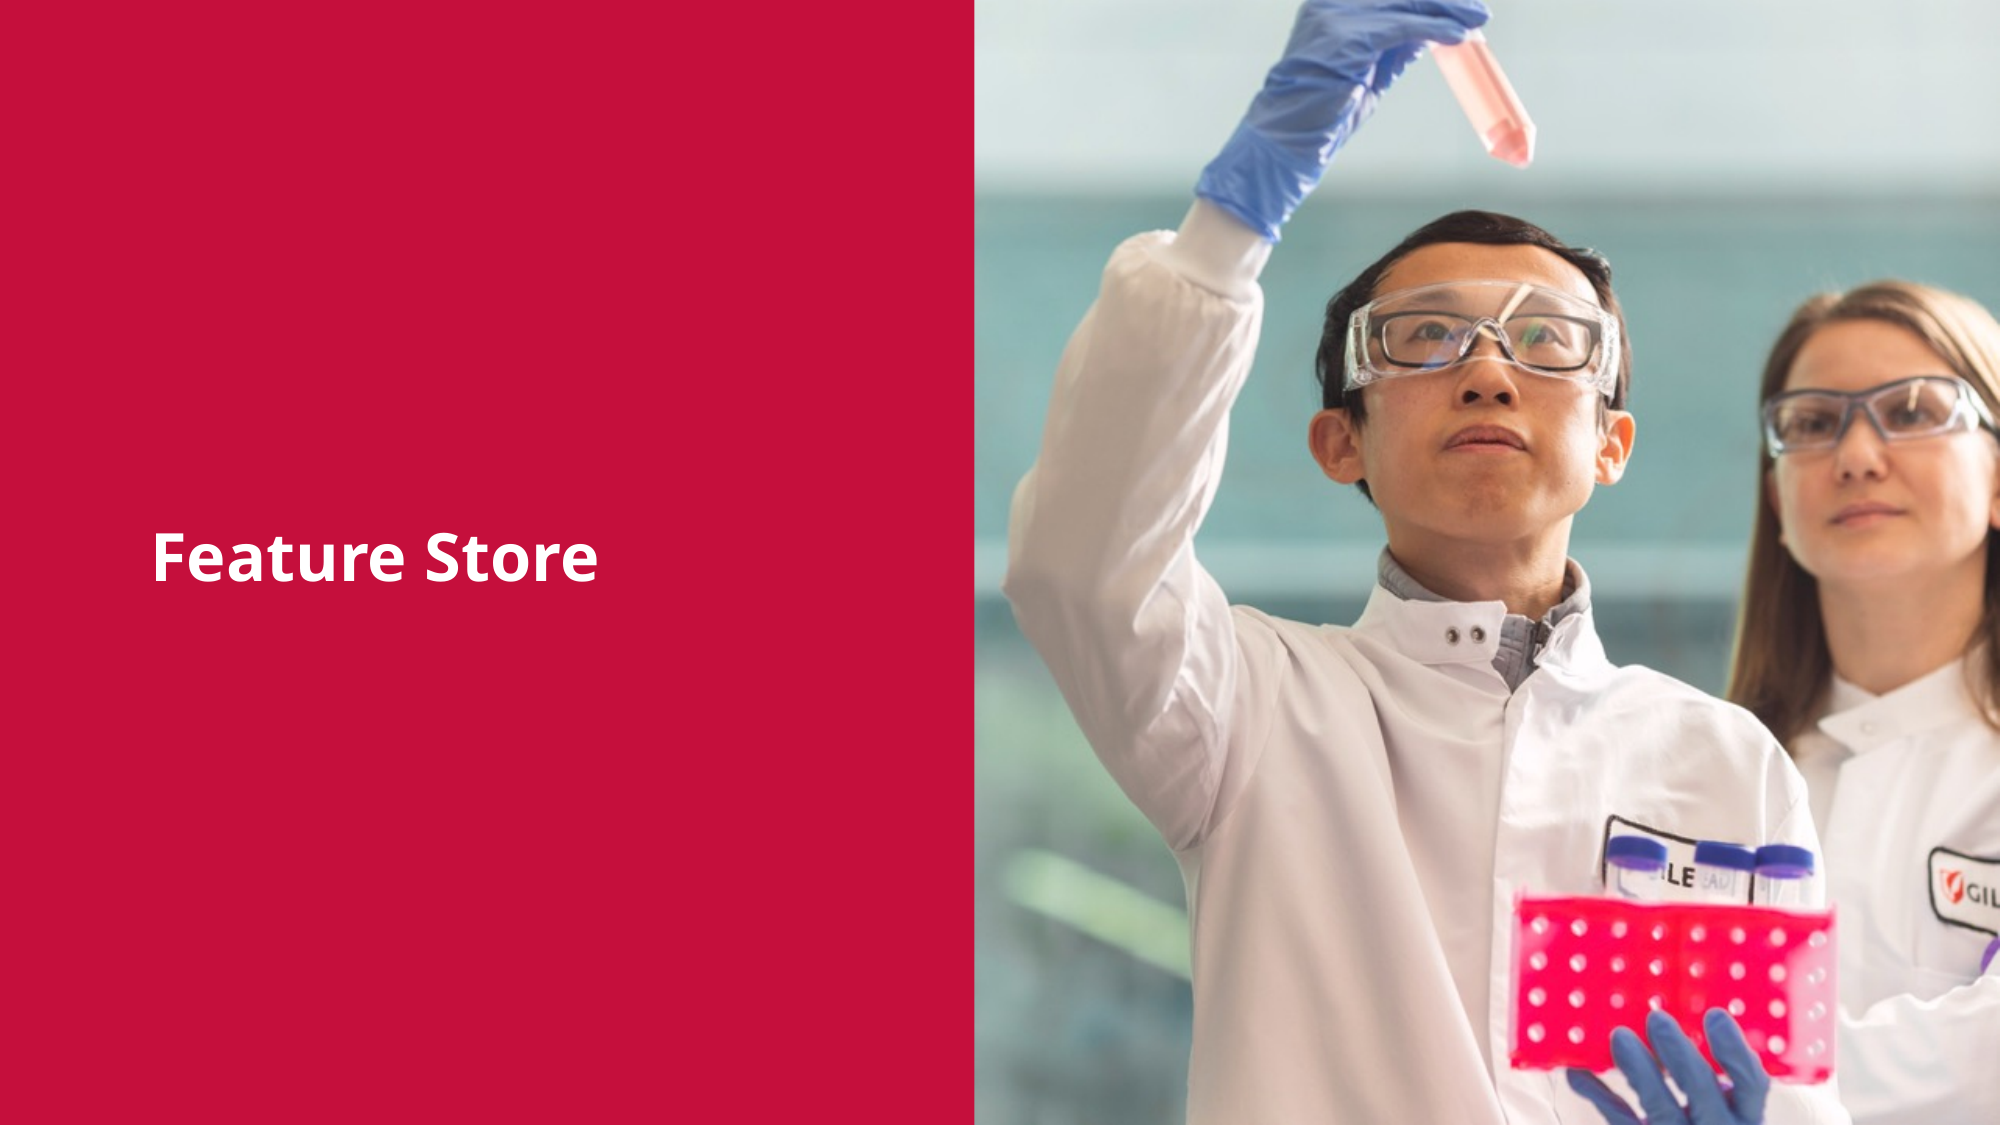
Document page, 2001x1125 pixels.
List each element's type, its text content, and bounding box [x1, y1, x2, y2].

picture [975, 0, 2000, 1125]
list Feature Store [0, 0, 975, 1125]
